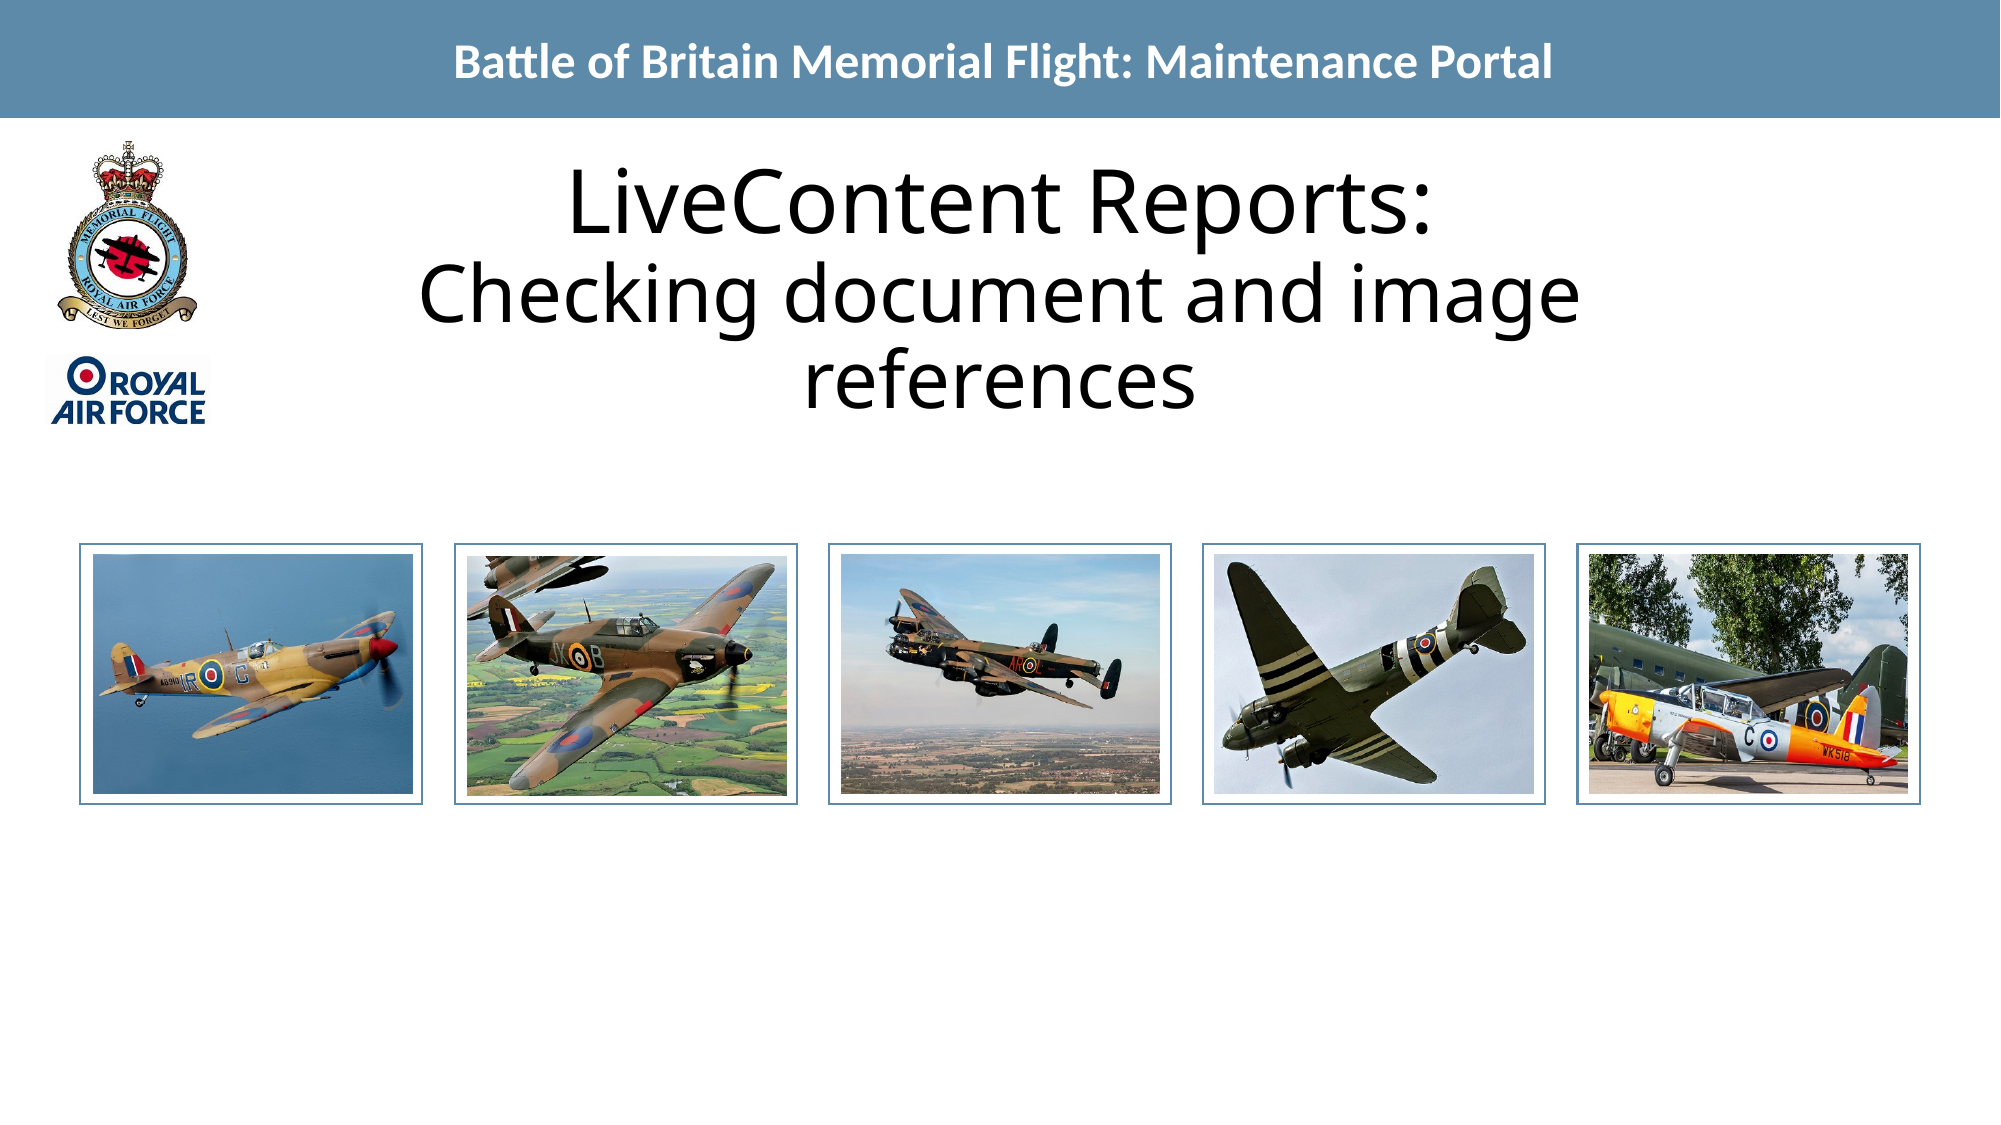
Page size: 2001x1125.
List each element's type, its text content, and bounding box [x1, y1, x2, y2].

text_box Battle of Britain Memorial Flight: Maintenance Portal [0, 0, 2000, 119]
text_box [80, 544, 1920, 804]
title LiveContent Reports: Checking document and image references [249, 148, 1750, 434]
picture [57, 141, 197, 329]
picture [45, 354, 210, 425]
